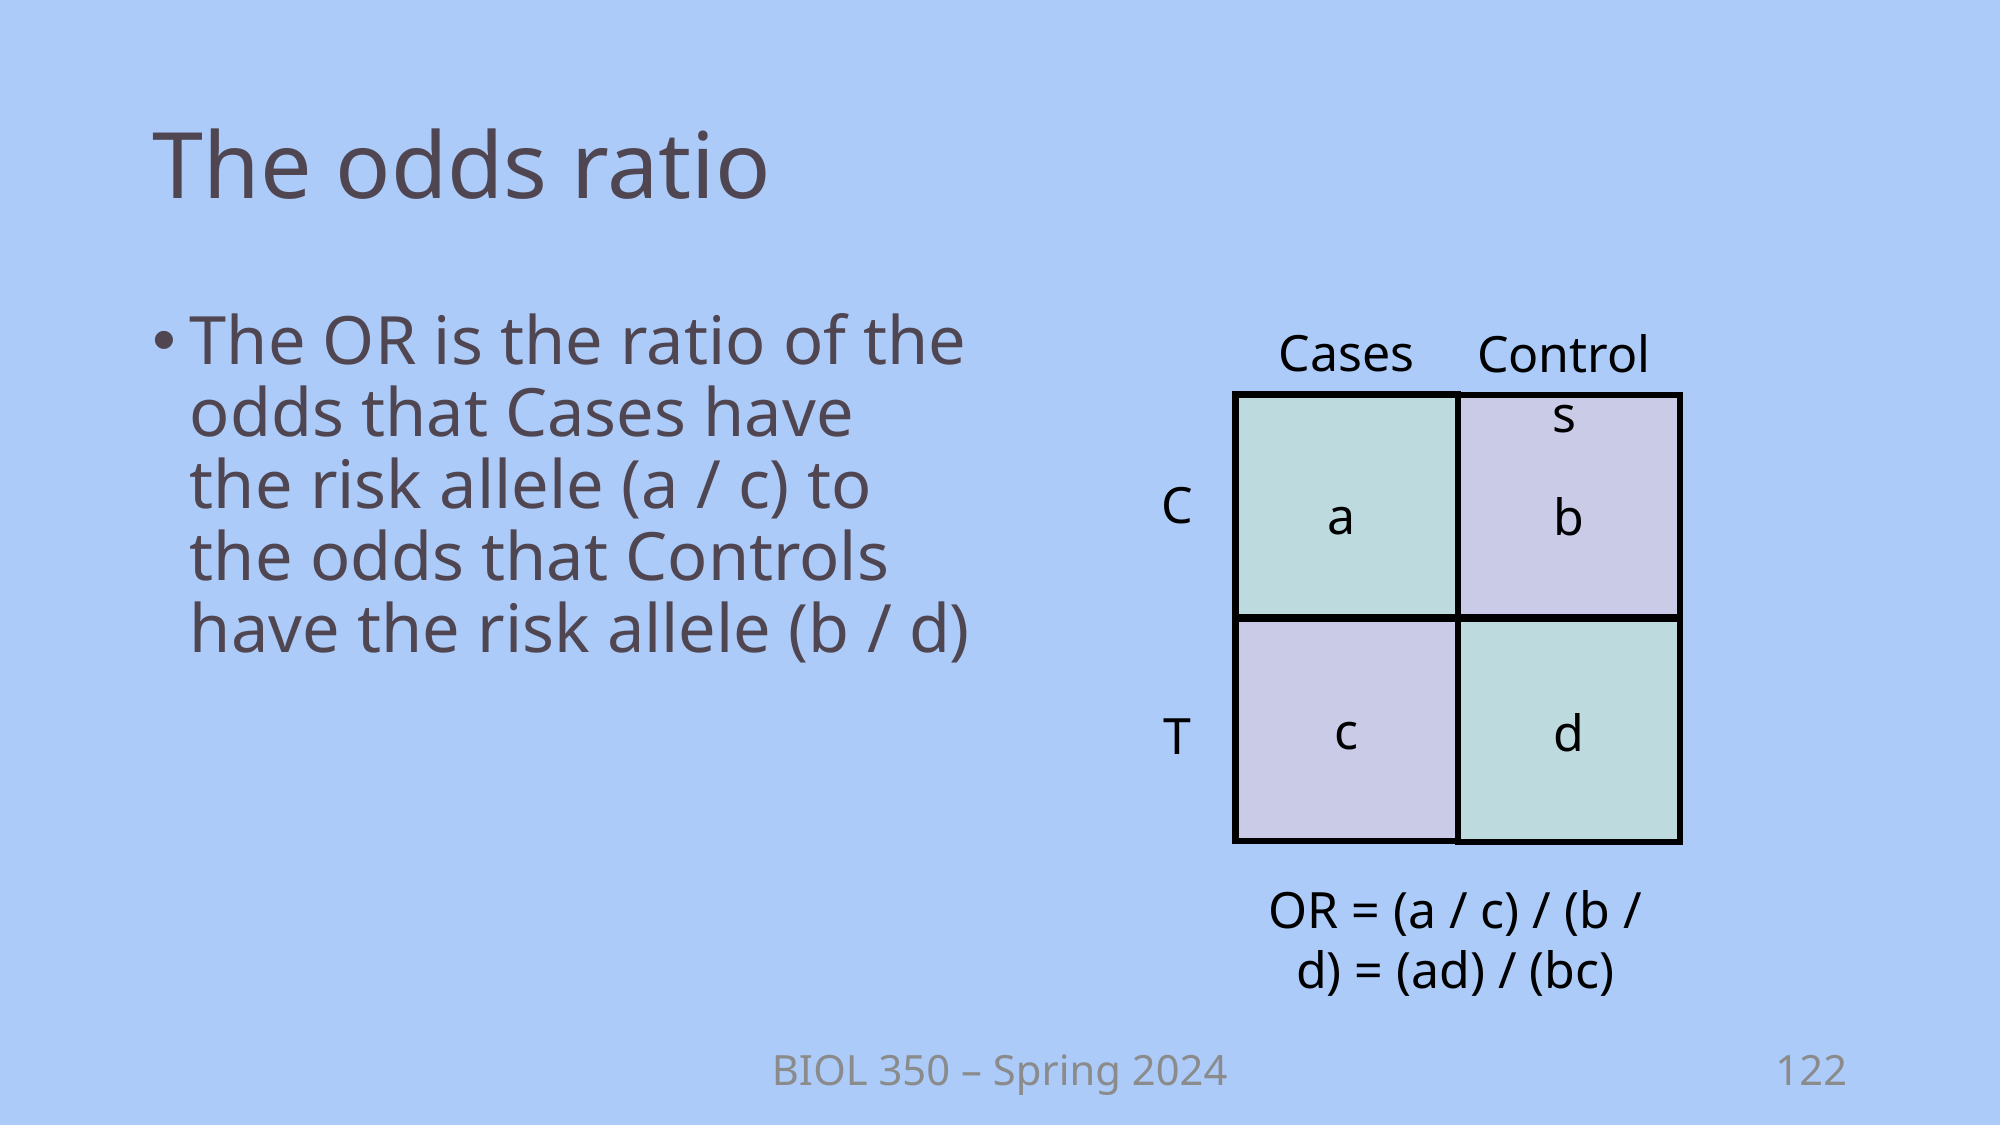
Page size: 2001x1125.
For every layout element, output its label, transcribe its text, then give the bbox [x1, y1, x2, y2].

text_box [1234, 618, 1457, 696]
text_box OR = (a / c) / (b / d) = (ad) / (bc) [1230, 871, 1681, 1006]
text_box b [1457, 478, 1681, 554]
text_box c [1235, 692, 1458, 767]
text_box [1234, 394, 1457, 618]
text_box [1234, 767, 1457, 842]
text_box [1457, 554, 1681, 618]
text_box [1457, 618, 1681, 694]
text_box C [1065, 465, 1289, 541]
text_box Controls [1452, 315, 1676, 451]
text_box [1457, 394, 1681, 478]
text_box T [1065, 696, 1289, 772]
list The OR is the ratio of the odds that Cases have the risk allele (a / c) to the odds that Controls have the risk allele (b / d) [137, 299, 988, 1014]
text_box a [1230, 476, 1453, 552]
text_box [1457, 769, 1681, 843]
text_box Cases [1235, 314, 1458, 390]
title The odds ratio [137, 59, 1863, 278]
text_box d [1457, 694, 1681, 769]
footer BIOL 350 – Spring 2024 [662, 1042, 1338, 1103]
slide_number 122 [1412, 1042, 1863, 1103]
